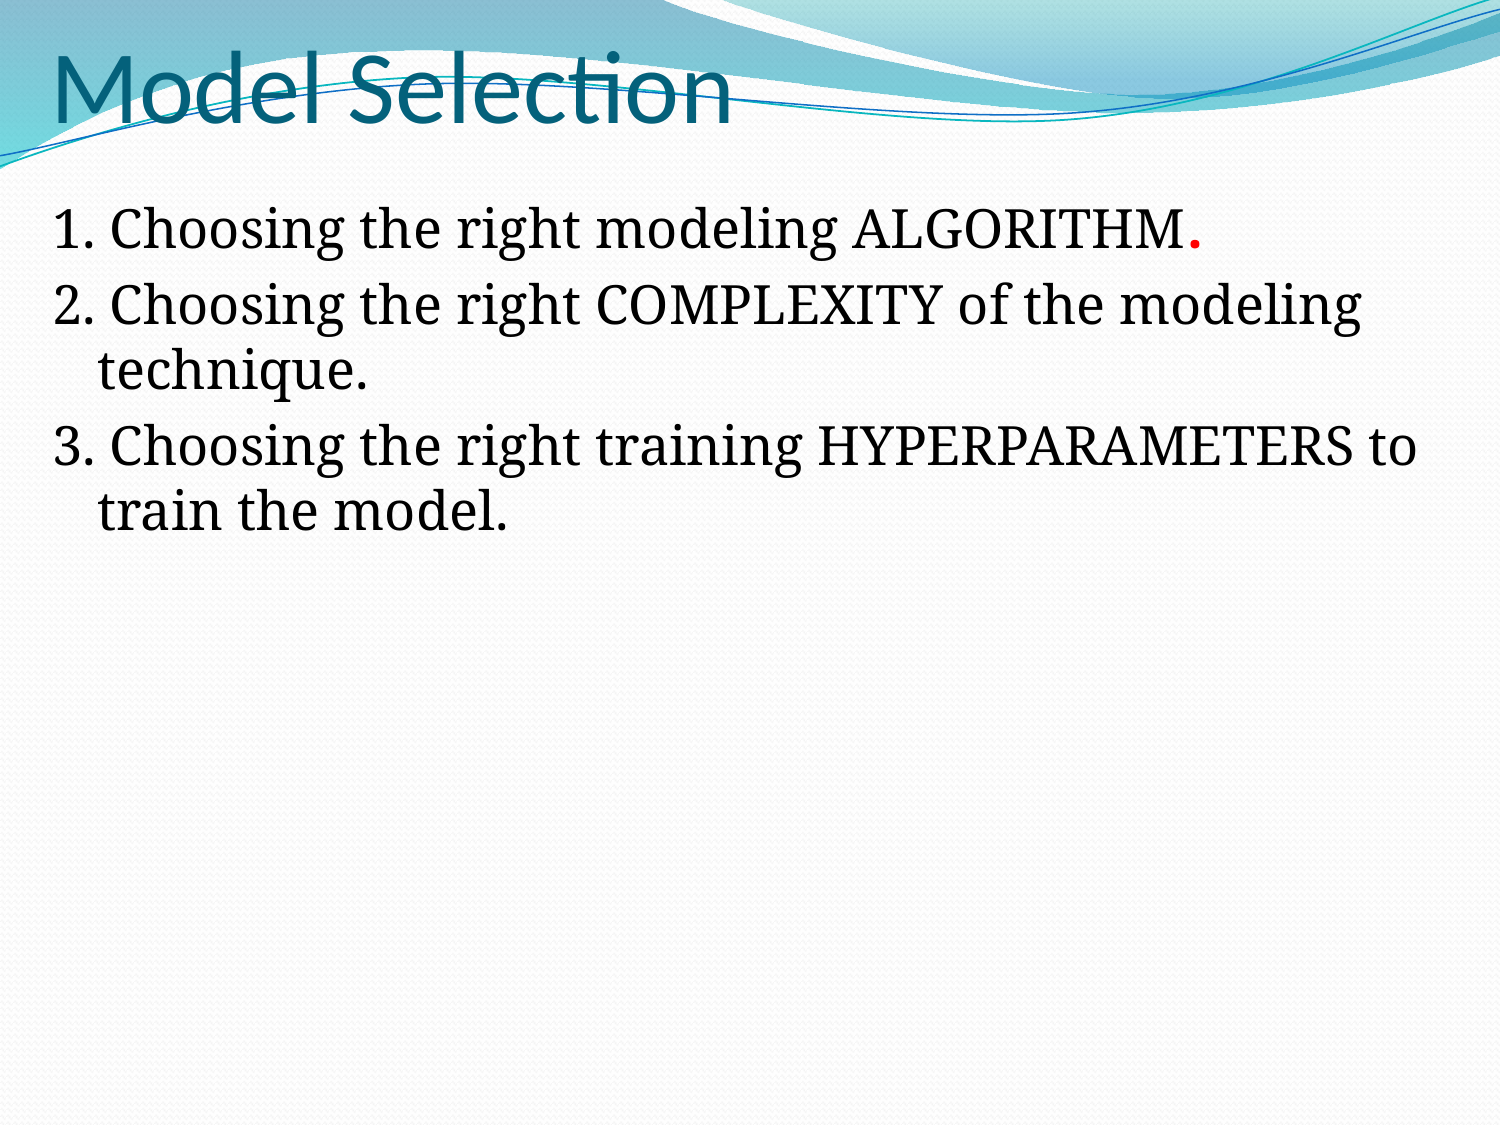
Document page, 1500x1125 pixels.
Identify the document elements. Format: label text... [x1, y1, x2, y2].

title Model Selection [50, 24, 1325, 150]
list 1. Choosing the right modeling ALGORITHM. 2. Choosing the right COMPLEXITY of the modeling technique. 3. Choosing the right training HYPERPARAMETERS to train the model. [37, 187, 1450, 1028]
